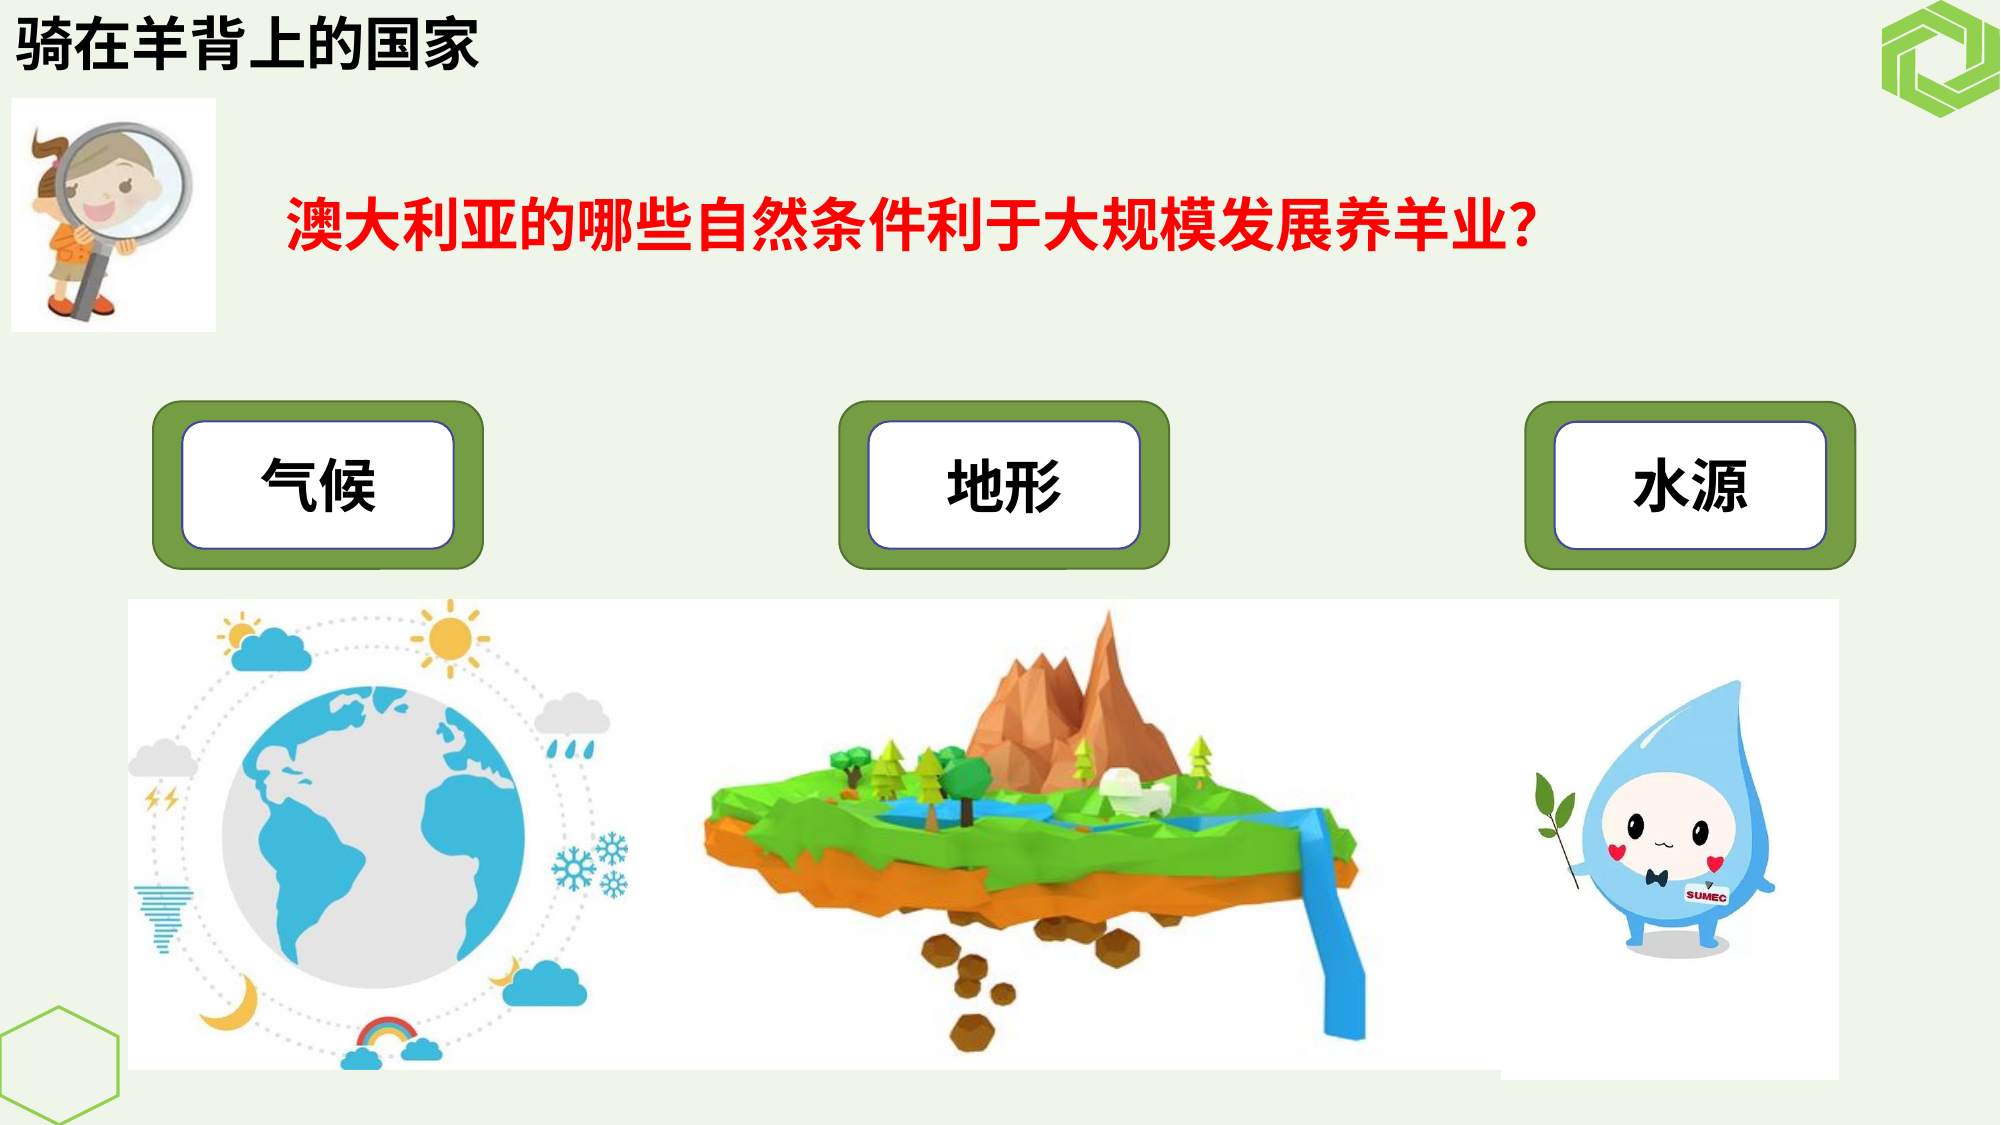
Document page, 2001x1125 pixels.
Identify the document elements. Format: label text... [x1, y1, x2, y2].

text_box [839, 401, 1170, 569]
text_box 骑在羊背上的国家 [0, 0, 497, 85]
picture [11, 98, 216, 332]
text_box 澳大利亚的哪些自然条件利于大规模发展养羊业？ [270, 181, 1583, 266]
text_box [1525, 401, 1856, 570]
picture [128, 599, 1839, 1080]
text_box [153, 401, 483, 569]
